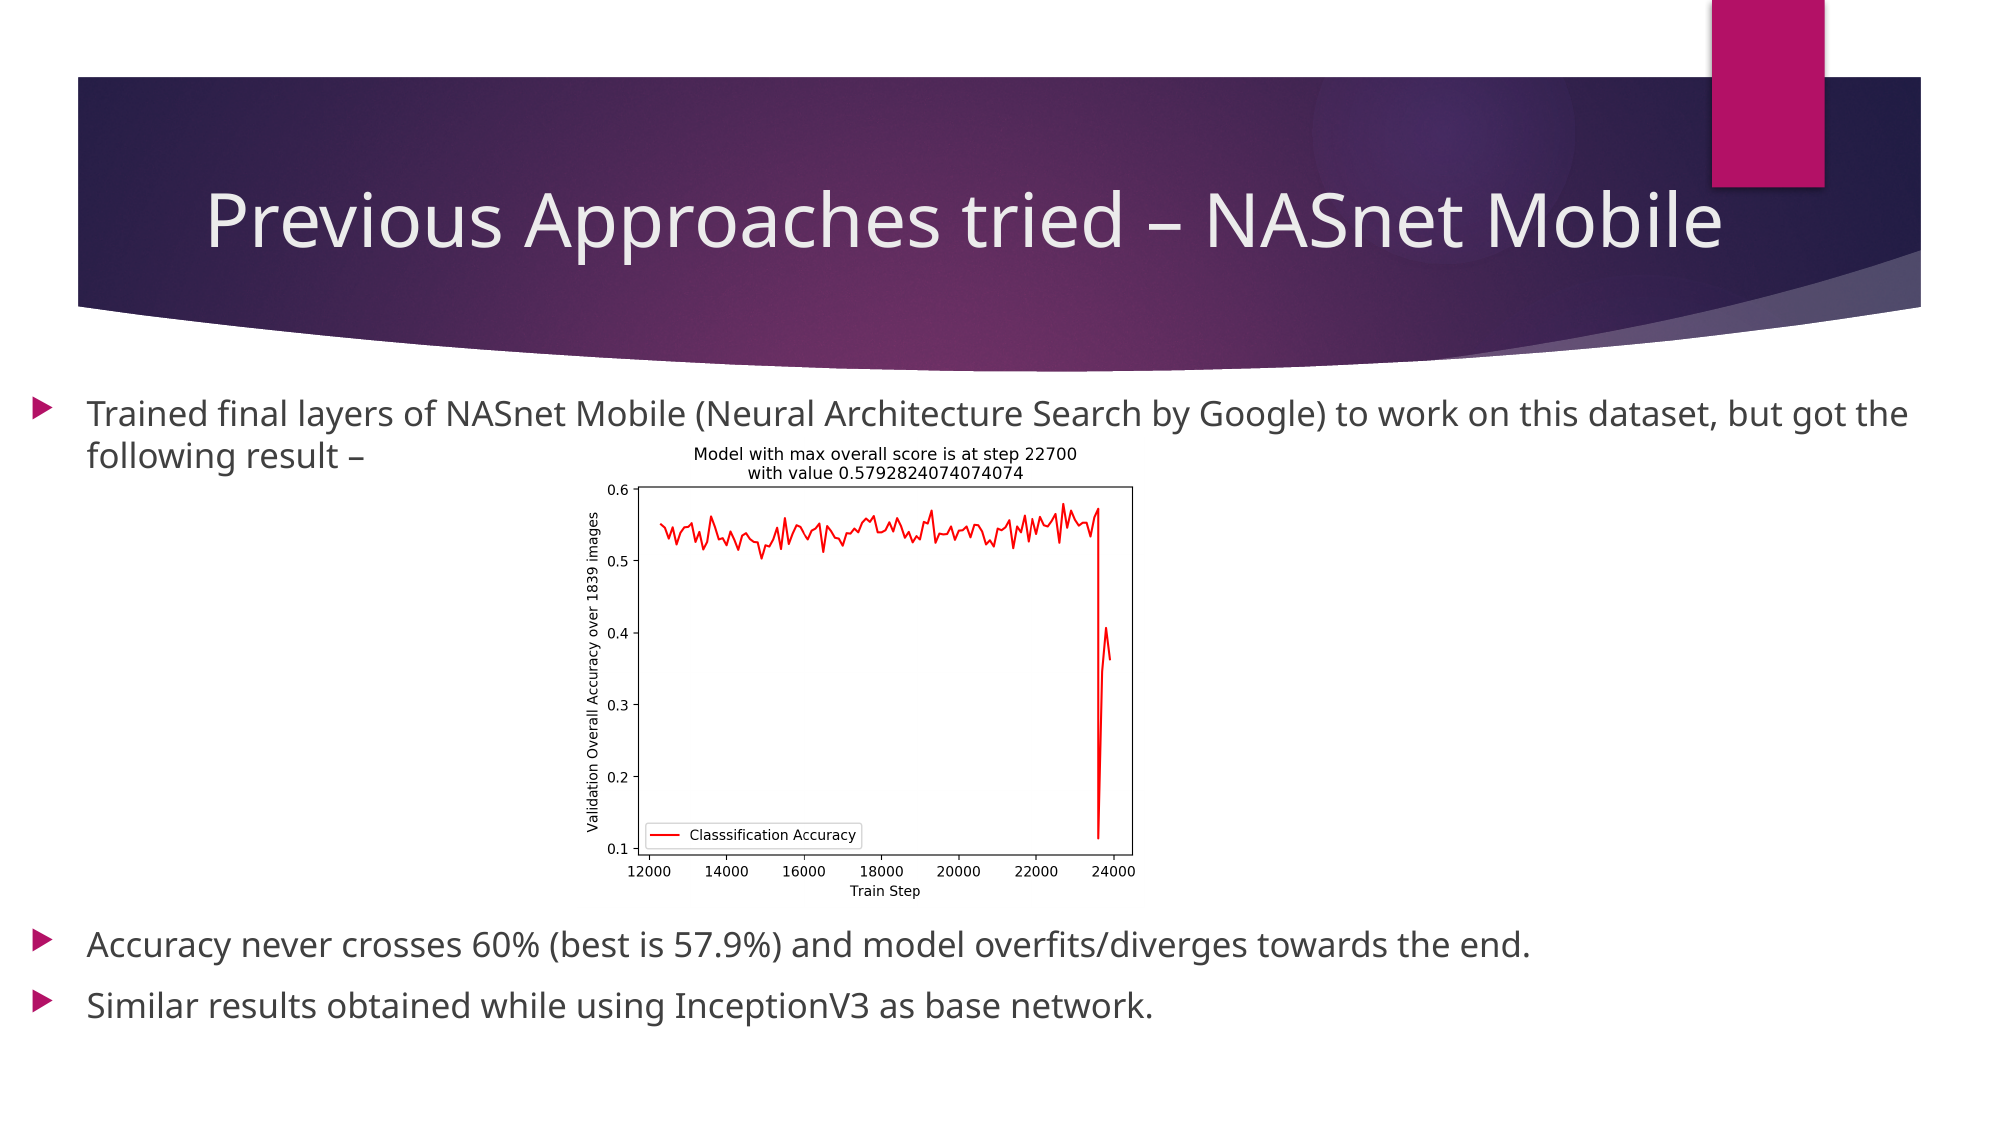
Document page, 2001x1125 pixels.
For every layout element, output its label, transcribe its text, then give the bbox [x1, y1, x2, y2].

title Previous Approaches tried – NASnet Mobile [189, 159, 1792, 276]
picture [577, 437, 1145, 908]
list Trained final layers of NASnet Mobile (Neural Architecture Search by Google) to work on this dataset, but got the following result – Accuracy never crosses 60% (best is 57.9%) and model overfits/diverges towards the end. Similar results obtained while using InceptionV3 as base network. [15, 384, 1945, 1035]
